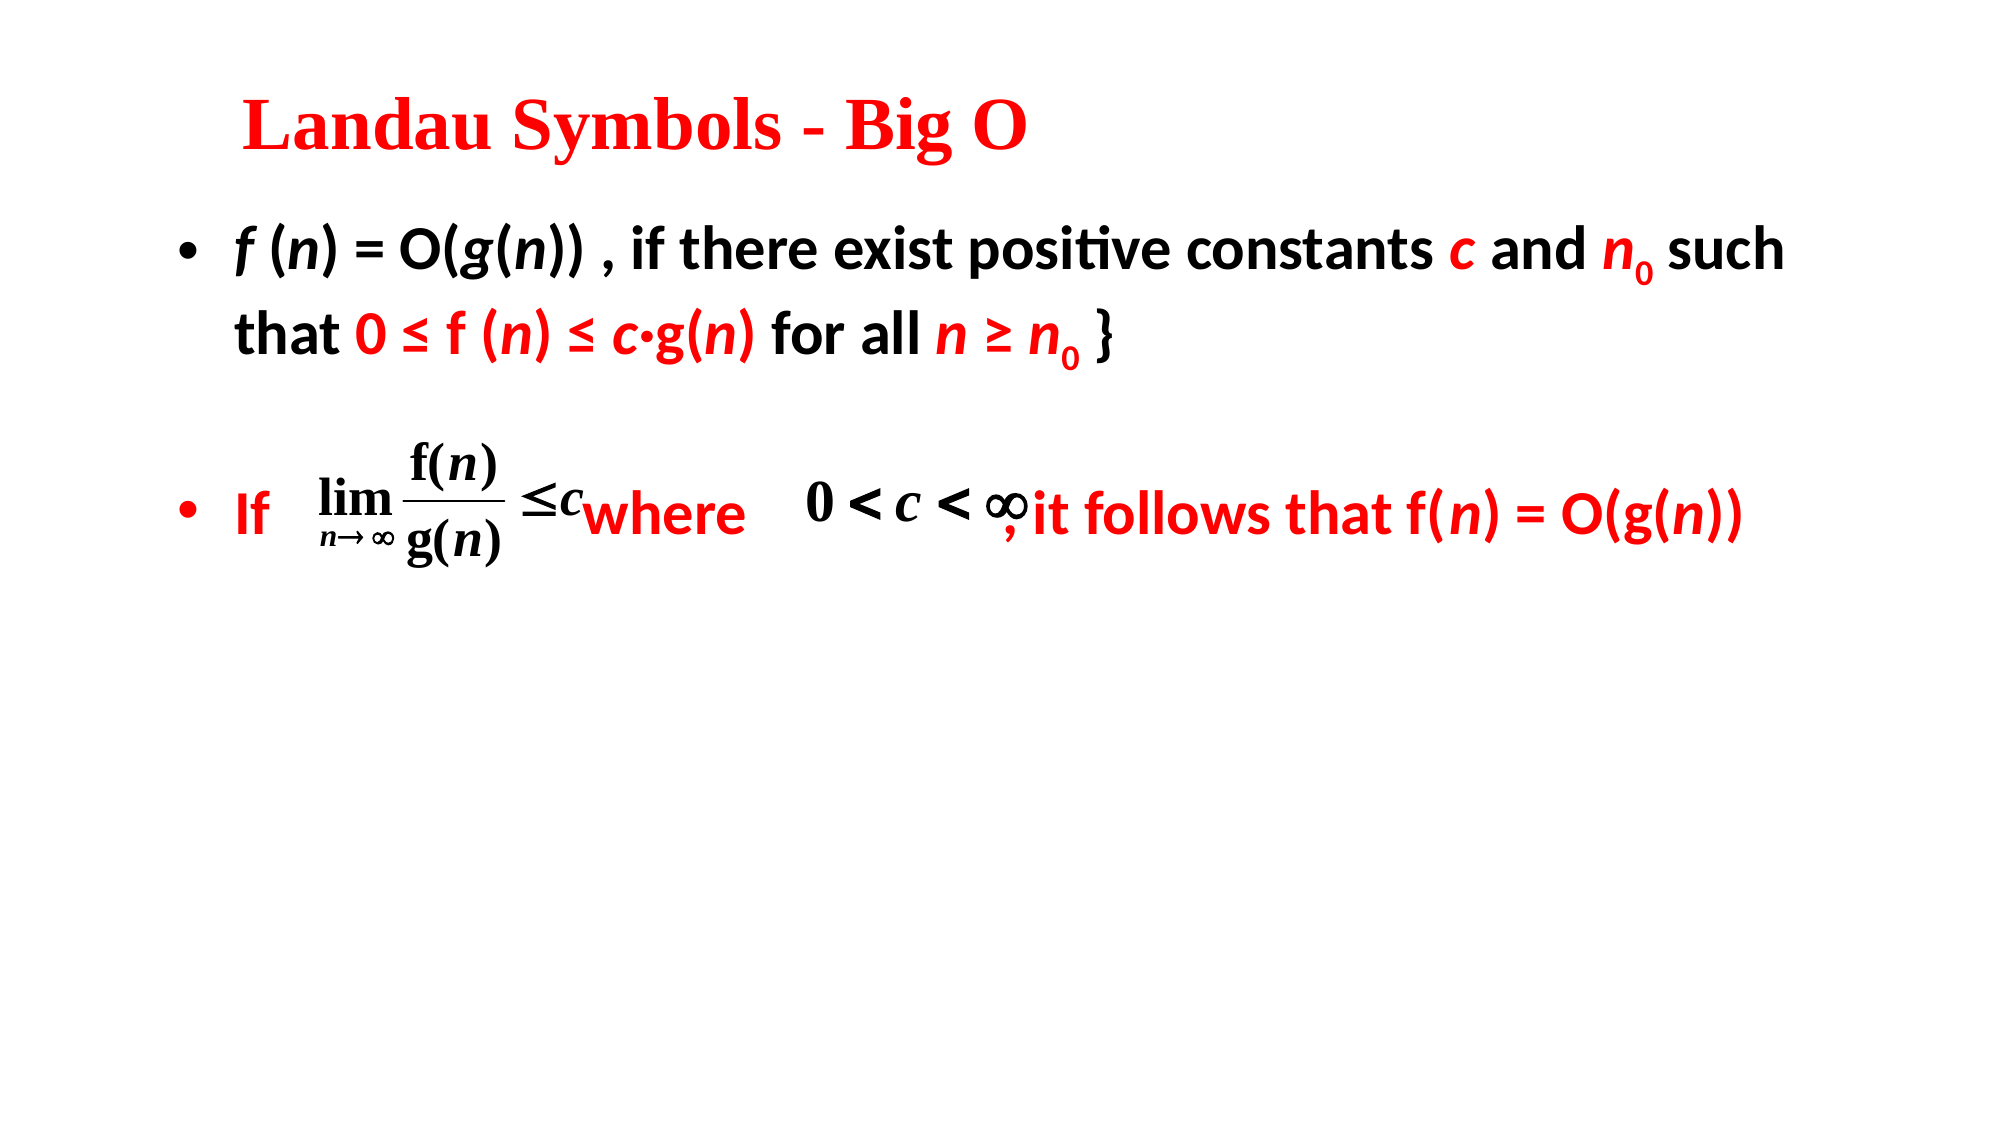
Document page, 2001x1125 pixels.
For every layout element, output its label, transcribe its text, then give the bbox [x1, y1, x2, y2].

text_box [310, 424, 595, 579]
title Landau Symbols - Big O [227, 63, 1607, 177]
list f (n) = O(g(n)) , if there exist positive constants c and n0 such that 0 ≤ f (n) ≤ c·g(n) for all n ≥ n0 } If where , it follows that f(n) = O(g(n)) [162, 199, 1918, 1046]
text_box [797, 466, 1038, 537]
